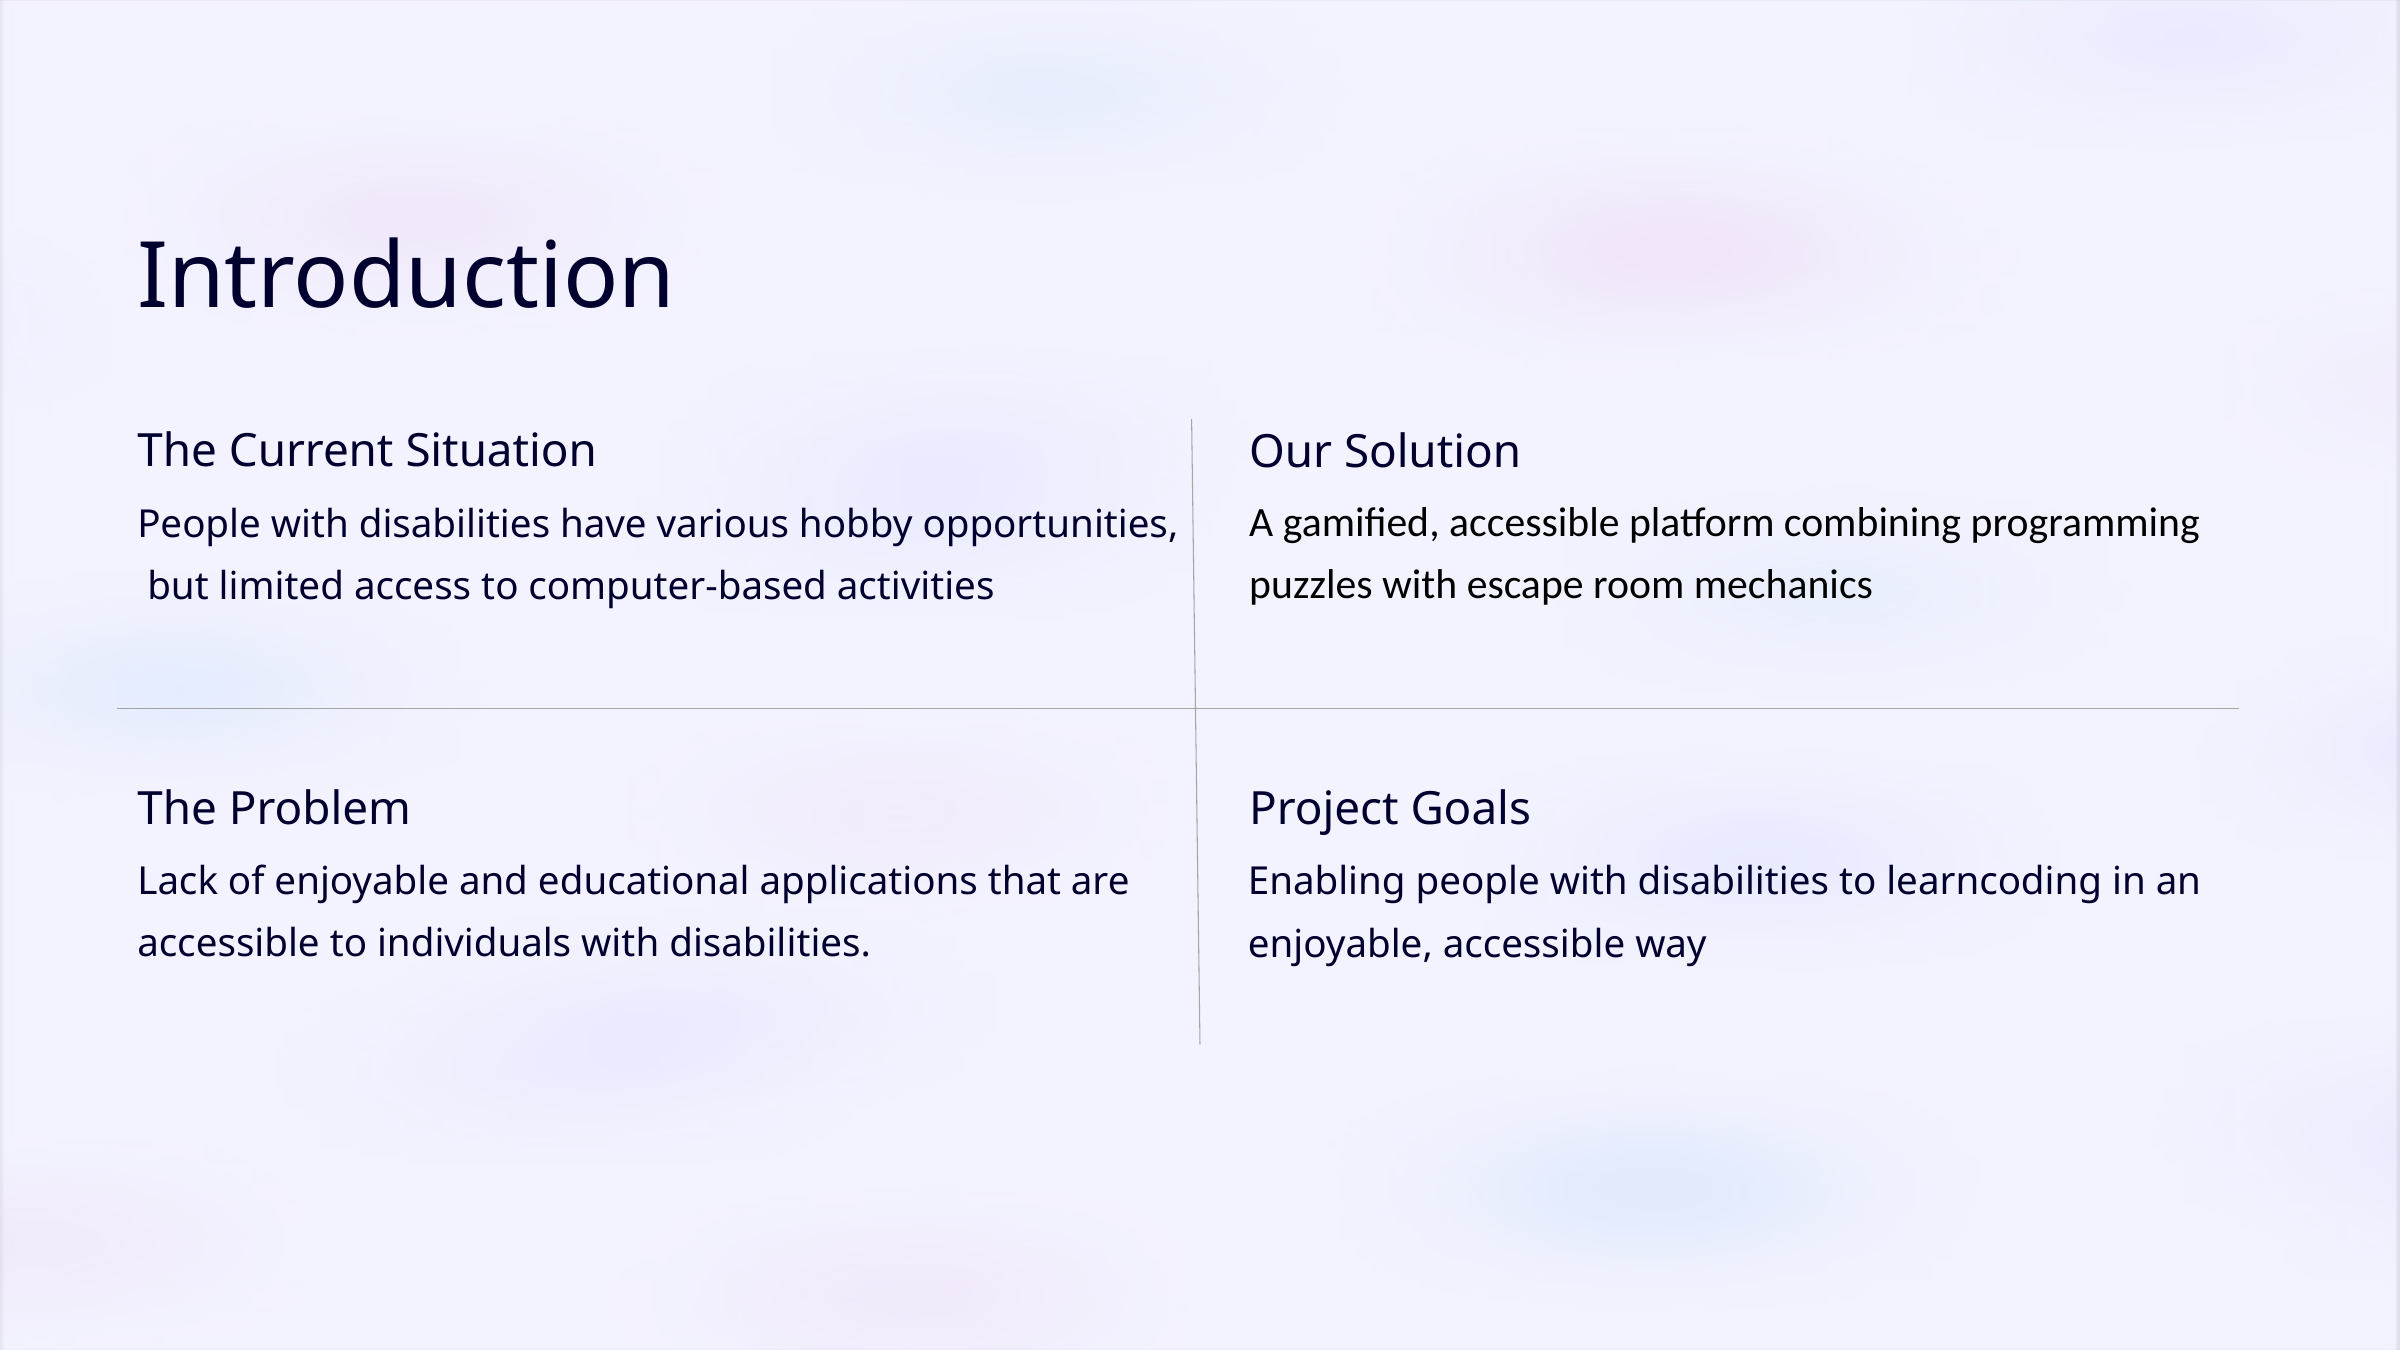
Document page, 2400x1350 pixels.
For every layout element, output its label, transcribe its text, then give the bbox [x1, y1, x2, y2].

text_box Our Solution [1249, 419, 1712, 477]
text_box Project Goals [1249, 776, 1712, 835]
text_box The Problem [137, 776, 600, 835]
text_box The Current Situation [137, 418, 600, 477]
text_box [1191, 709, 1200, 1045]
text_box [1191, 418, 1200, 708]
text_box Enabling people with disabilities to learncoding in an enjoyable, accessible way [1247, 839, 2263, 1030]
text_box People with disabilities have various hobby opportunities, but limited access to computer-based activities [137, 482, 1152, 673]
text_box A gamified, accessible platform combining programming puzzles with escape room mechanics [1249, 482, 2264, 673]
text_box Lack of enjoyable and educational applications that are accessible to individuals with disabilities. [137, 839, 1062, 956]
text_box Introduction [137, 211, 1062, 327]
